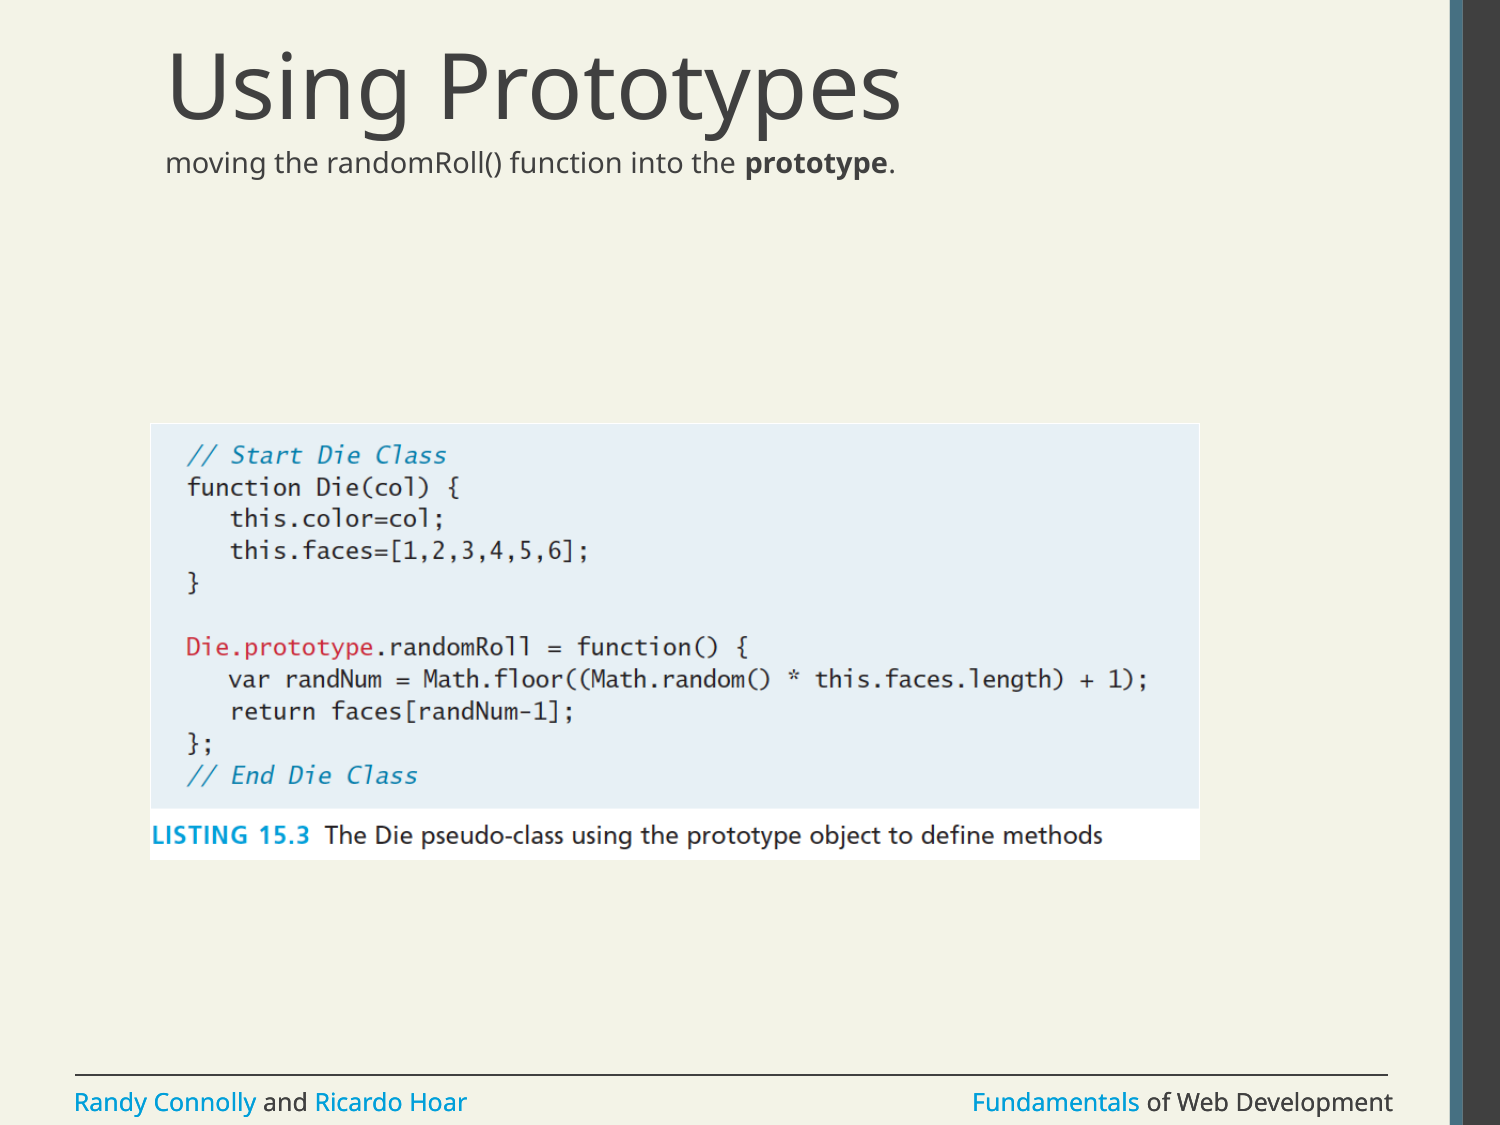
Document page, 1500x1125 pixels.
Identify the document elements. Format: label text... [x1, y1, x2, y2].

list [149, 269, 1201, 1013]
title Using Prototypes [150, 20, 1425, 188]
list moving the randomRoll() function into the prototype. [150, 137, 1200, 188]
